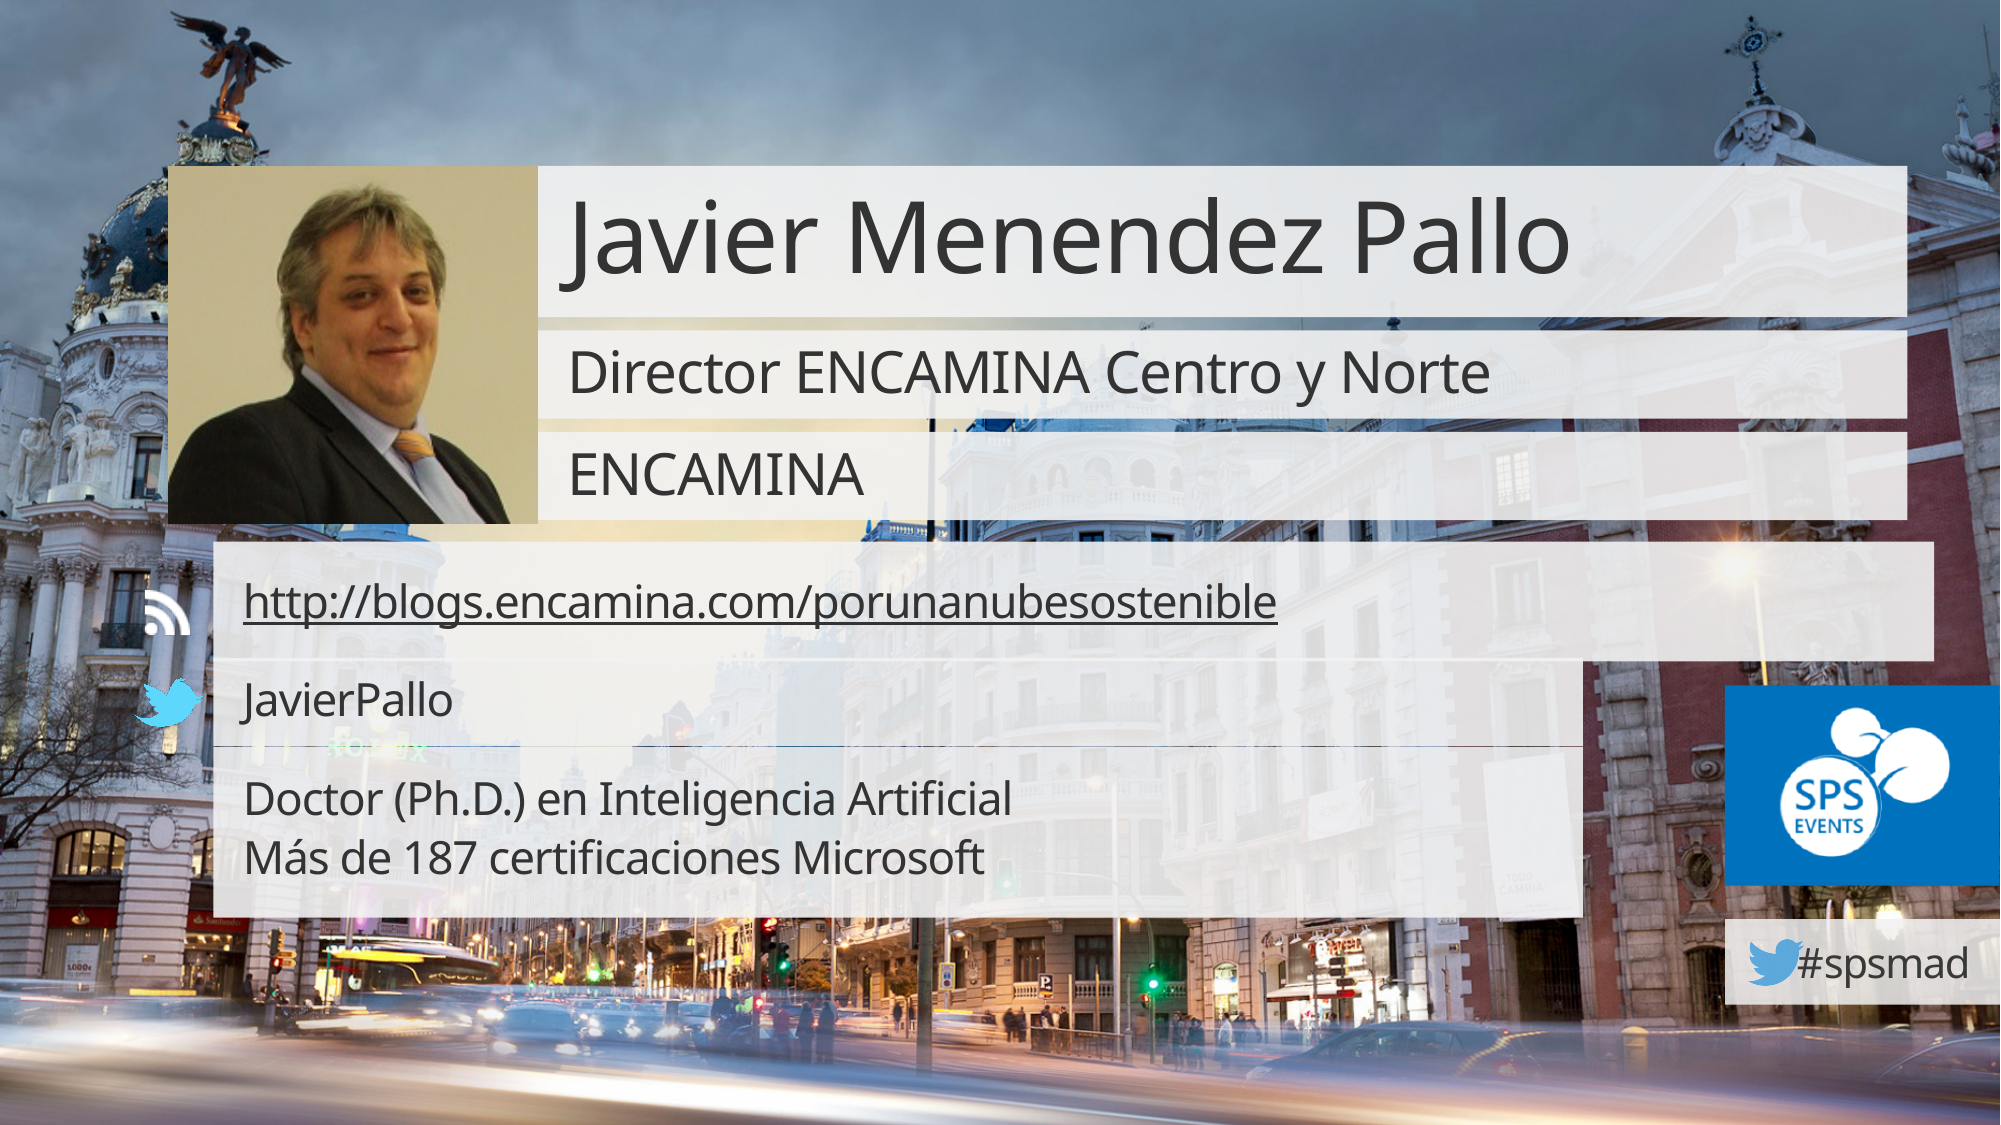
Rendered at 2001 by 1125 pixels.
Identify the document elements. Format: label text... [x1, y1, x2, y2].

list Doctor (Ph.D.) en Inteligencia Artificial Más de 187 certificaciones Microsoft [213, 746, 1583, 918]
list JavierPallo [213, 657, 1583, 746]
picture [0, 0, 2000, 1125]
list ENCAMINA [539, 431, 1908, 521]
list Javier Menendez Pallo [538, 165, 1908, 318]
list http://blogs.encamina.com/porunanubesostenible [213, 541, 1935, 662]
picture [1747, 939, 1805, 986]
picture [1762, 699, 1966, 861]
list Director ENCAMINA Centro y Norte [539, 330, 1908, 419]
